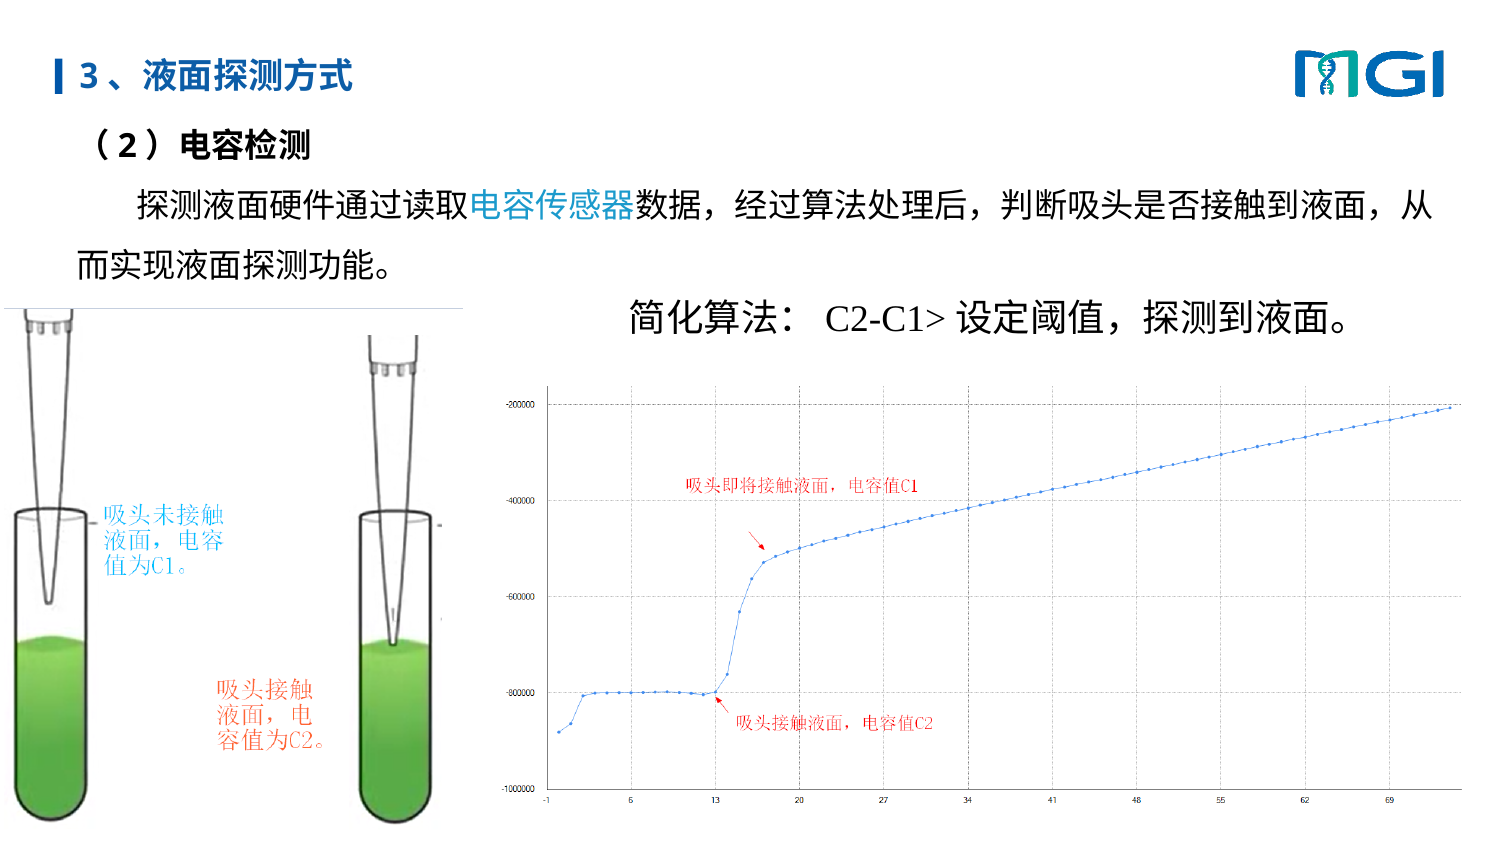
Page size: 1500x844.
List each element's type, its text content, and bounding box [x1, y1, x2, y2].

text_box （2）电容检测 探测液面硬件通过读取电容传感器数据，经过算法处理后，判断吸头是否接触到液面，从而实现液面探测功能。 [61, 97, 1464, 292]
picture [487, 386, 1479, 817]
picture [1234, 0, 1500, 182]
picture [4, 308, 464, 839]
title 3、液面探测方式 [63, 45, 809, 103]
text_box 简化算法：C2-C1>设定阈值，探测到液面。 [570, 287, 1459, 347]
